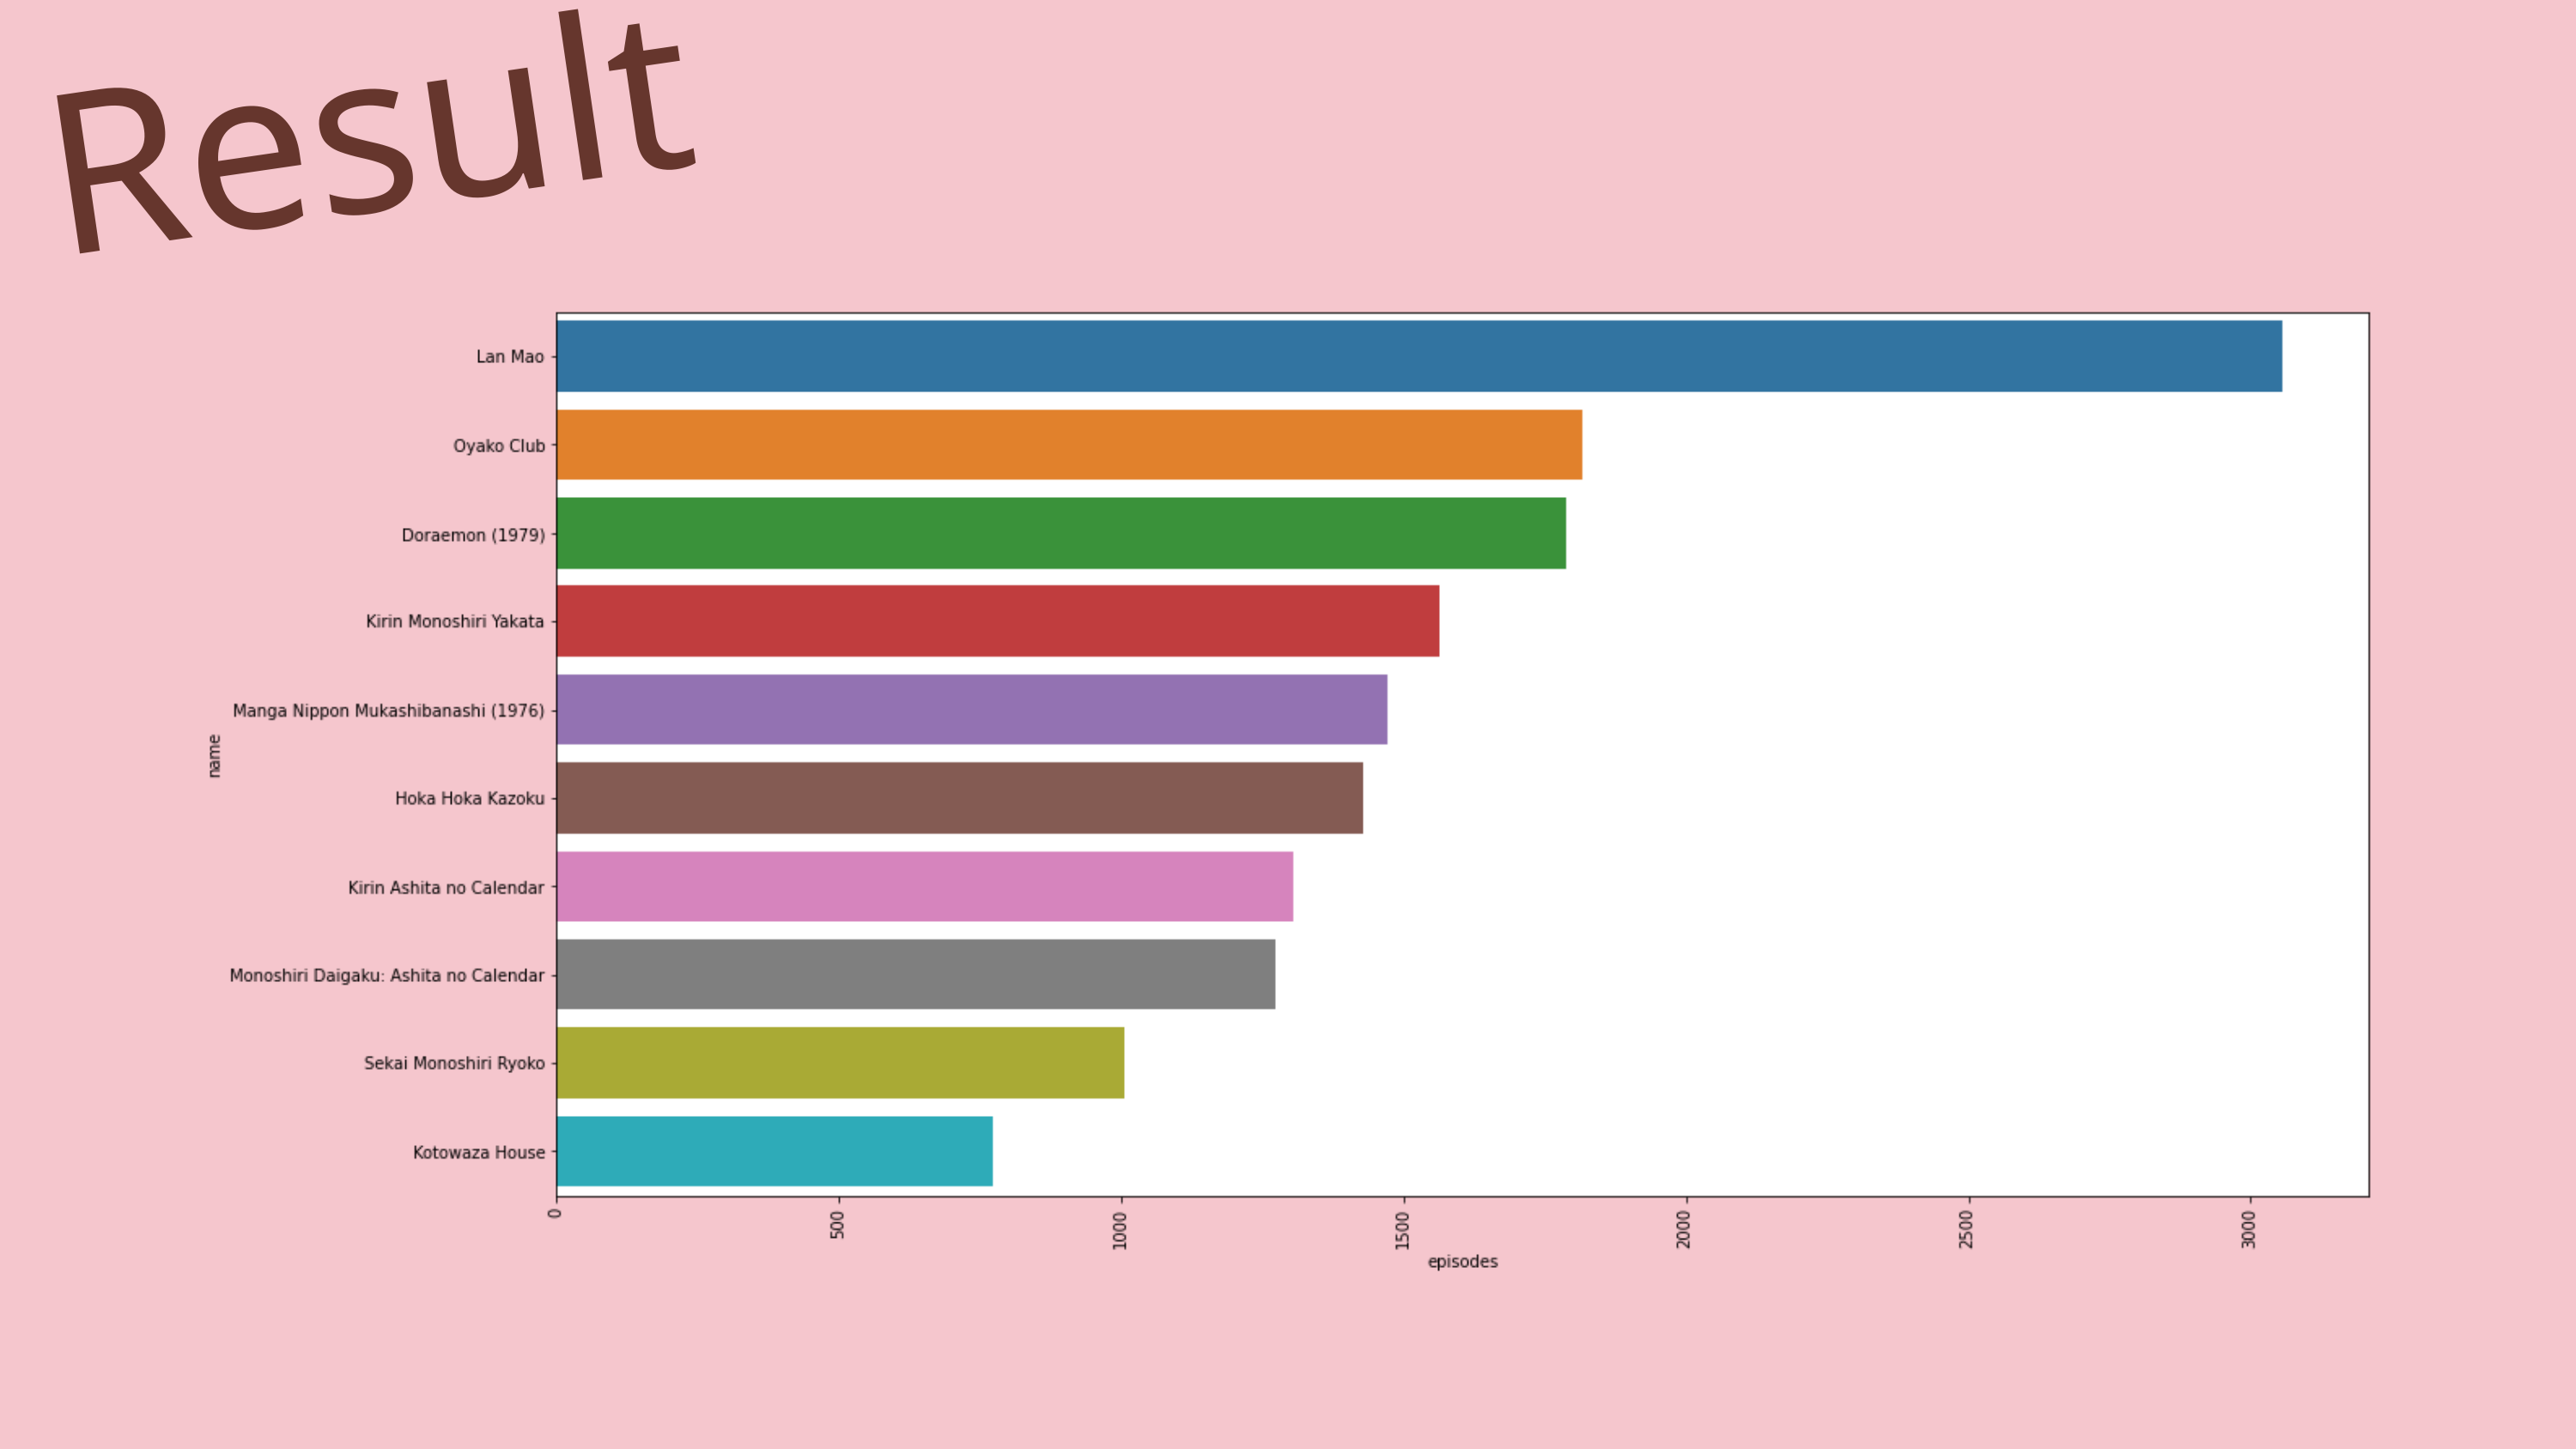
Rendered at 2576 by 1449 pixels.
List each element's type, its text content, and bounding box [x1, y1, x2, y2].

picture [196, 301, 2380, 1282]
text_box Result [0, 13, 824, 312]
